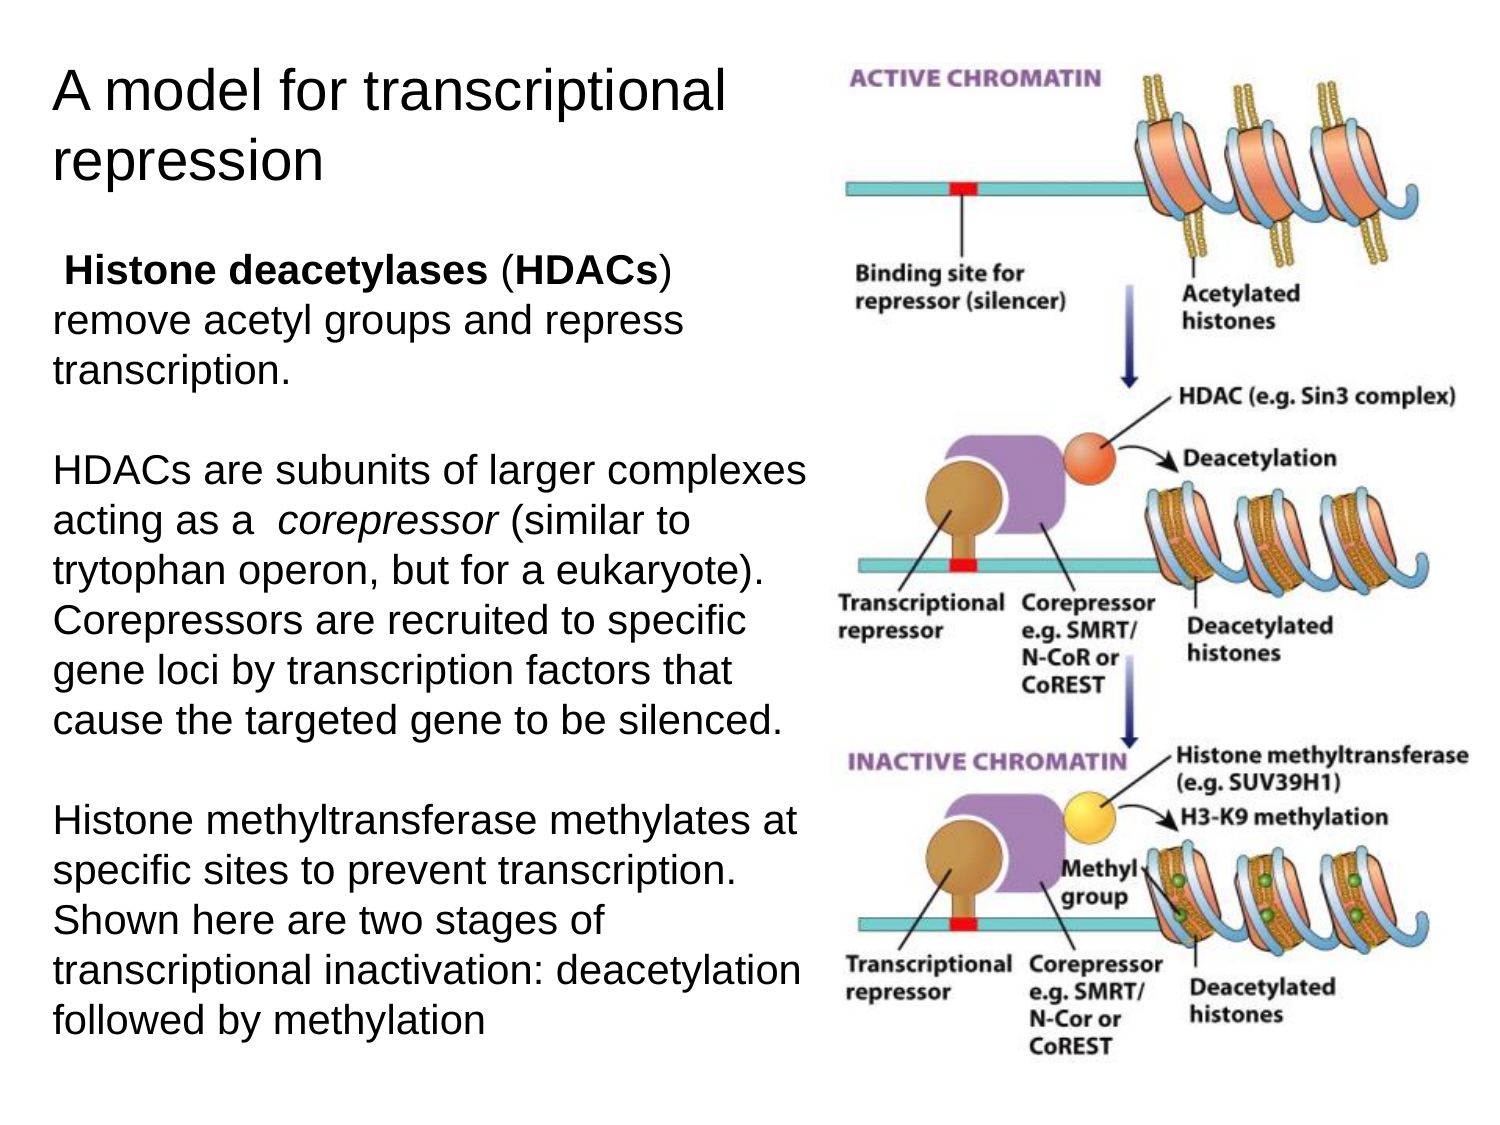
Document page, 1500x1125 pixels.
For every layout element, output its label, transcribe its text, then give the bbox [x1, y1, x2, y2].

title A model for transcriptional repression Histone deacetylases (HDACs) remove acetyl groups and repress transcription. HDACs are subunits of larger complexes acting as a corepressor (similar to trytophan operon, but for a eukaryote). Corepressors are recruited to specific gene loci by transcription factors that cause the targeted gene to be silenced. Histone methyltransferase methylates at specific sites to prevent transcription. Shown here are two stages of transcriptional inactivation: deacetylation followed by methylation [37, 45, 825, 513]
picture [830, 61, 1476, 1063]
